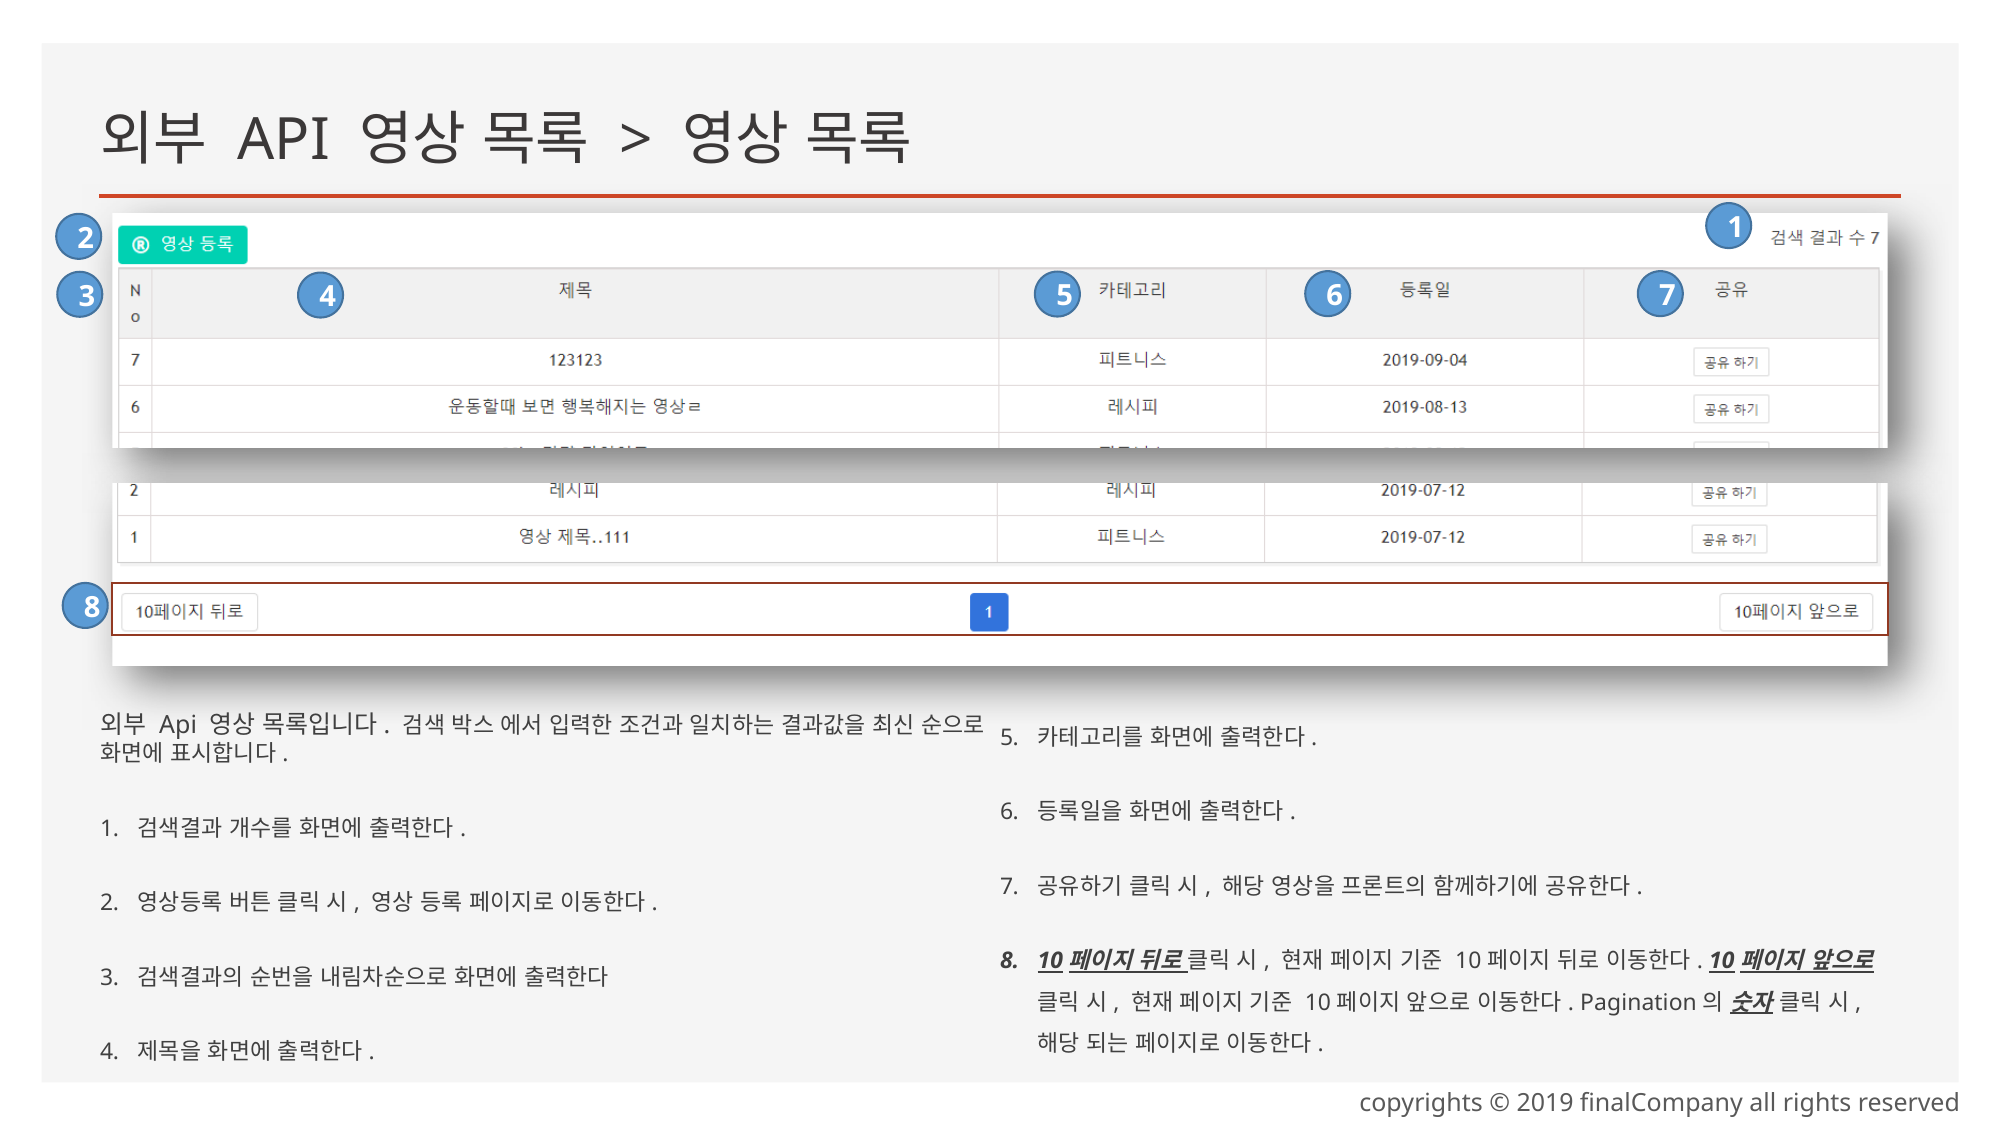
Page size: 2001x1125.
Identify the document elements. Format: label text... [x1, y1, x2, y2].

text_box 8 [61, 581, 109, 629]
text_box copyrights © 2019 finalCompany all rights reserved [1184, 1071, 2000, 1125]
picture [112, 483, 1888, 666]
text_box 2 [55, 212, 103, 260]
text_box 1 [1708, 202, 1749, 213]
title 외부 API 영상 목록 > 영상 목록 [85, 73, 1447, 179]
picture [112, 213, 1888, 448]
text_box 3 [56, 270, 104, 318]
text_box 외부 Api 영상 목록입니다. 검색 박스 에서 입력한 조건과 일치하는 결과값을 최신 순으로 화면에 표시합니다. 검색결과 개수를 화면에 출력한다. 영상등록 버튼 클릭 시, 영상 등록 페이지로 이동한다. 검색결과의 순번을 내림차순으로 화면에 출력한다 제목을 화면에 출력한다. 카테고리를 화면에 출력한다. 등록일을 화면에 출력한다. 공유하기 클릭 시, 해당 영상을 프론트의 함께하기에 공유한다. 10페이지 뒤로 클릭 시, 현재 페이지 기준 10페이지 뒤로 이동한다. 10페이지 앞으로 클릭 시, 현재 페이지 기준 10페이지 앞으로 이동한다. Pagination의 숫자 클릭 시, 해당 되는 페이지로 이동한다. [85, 701, 1915, 1071]
